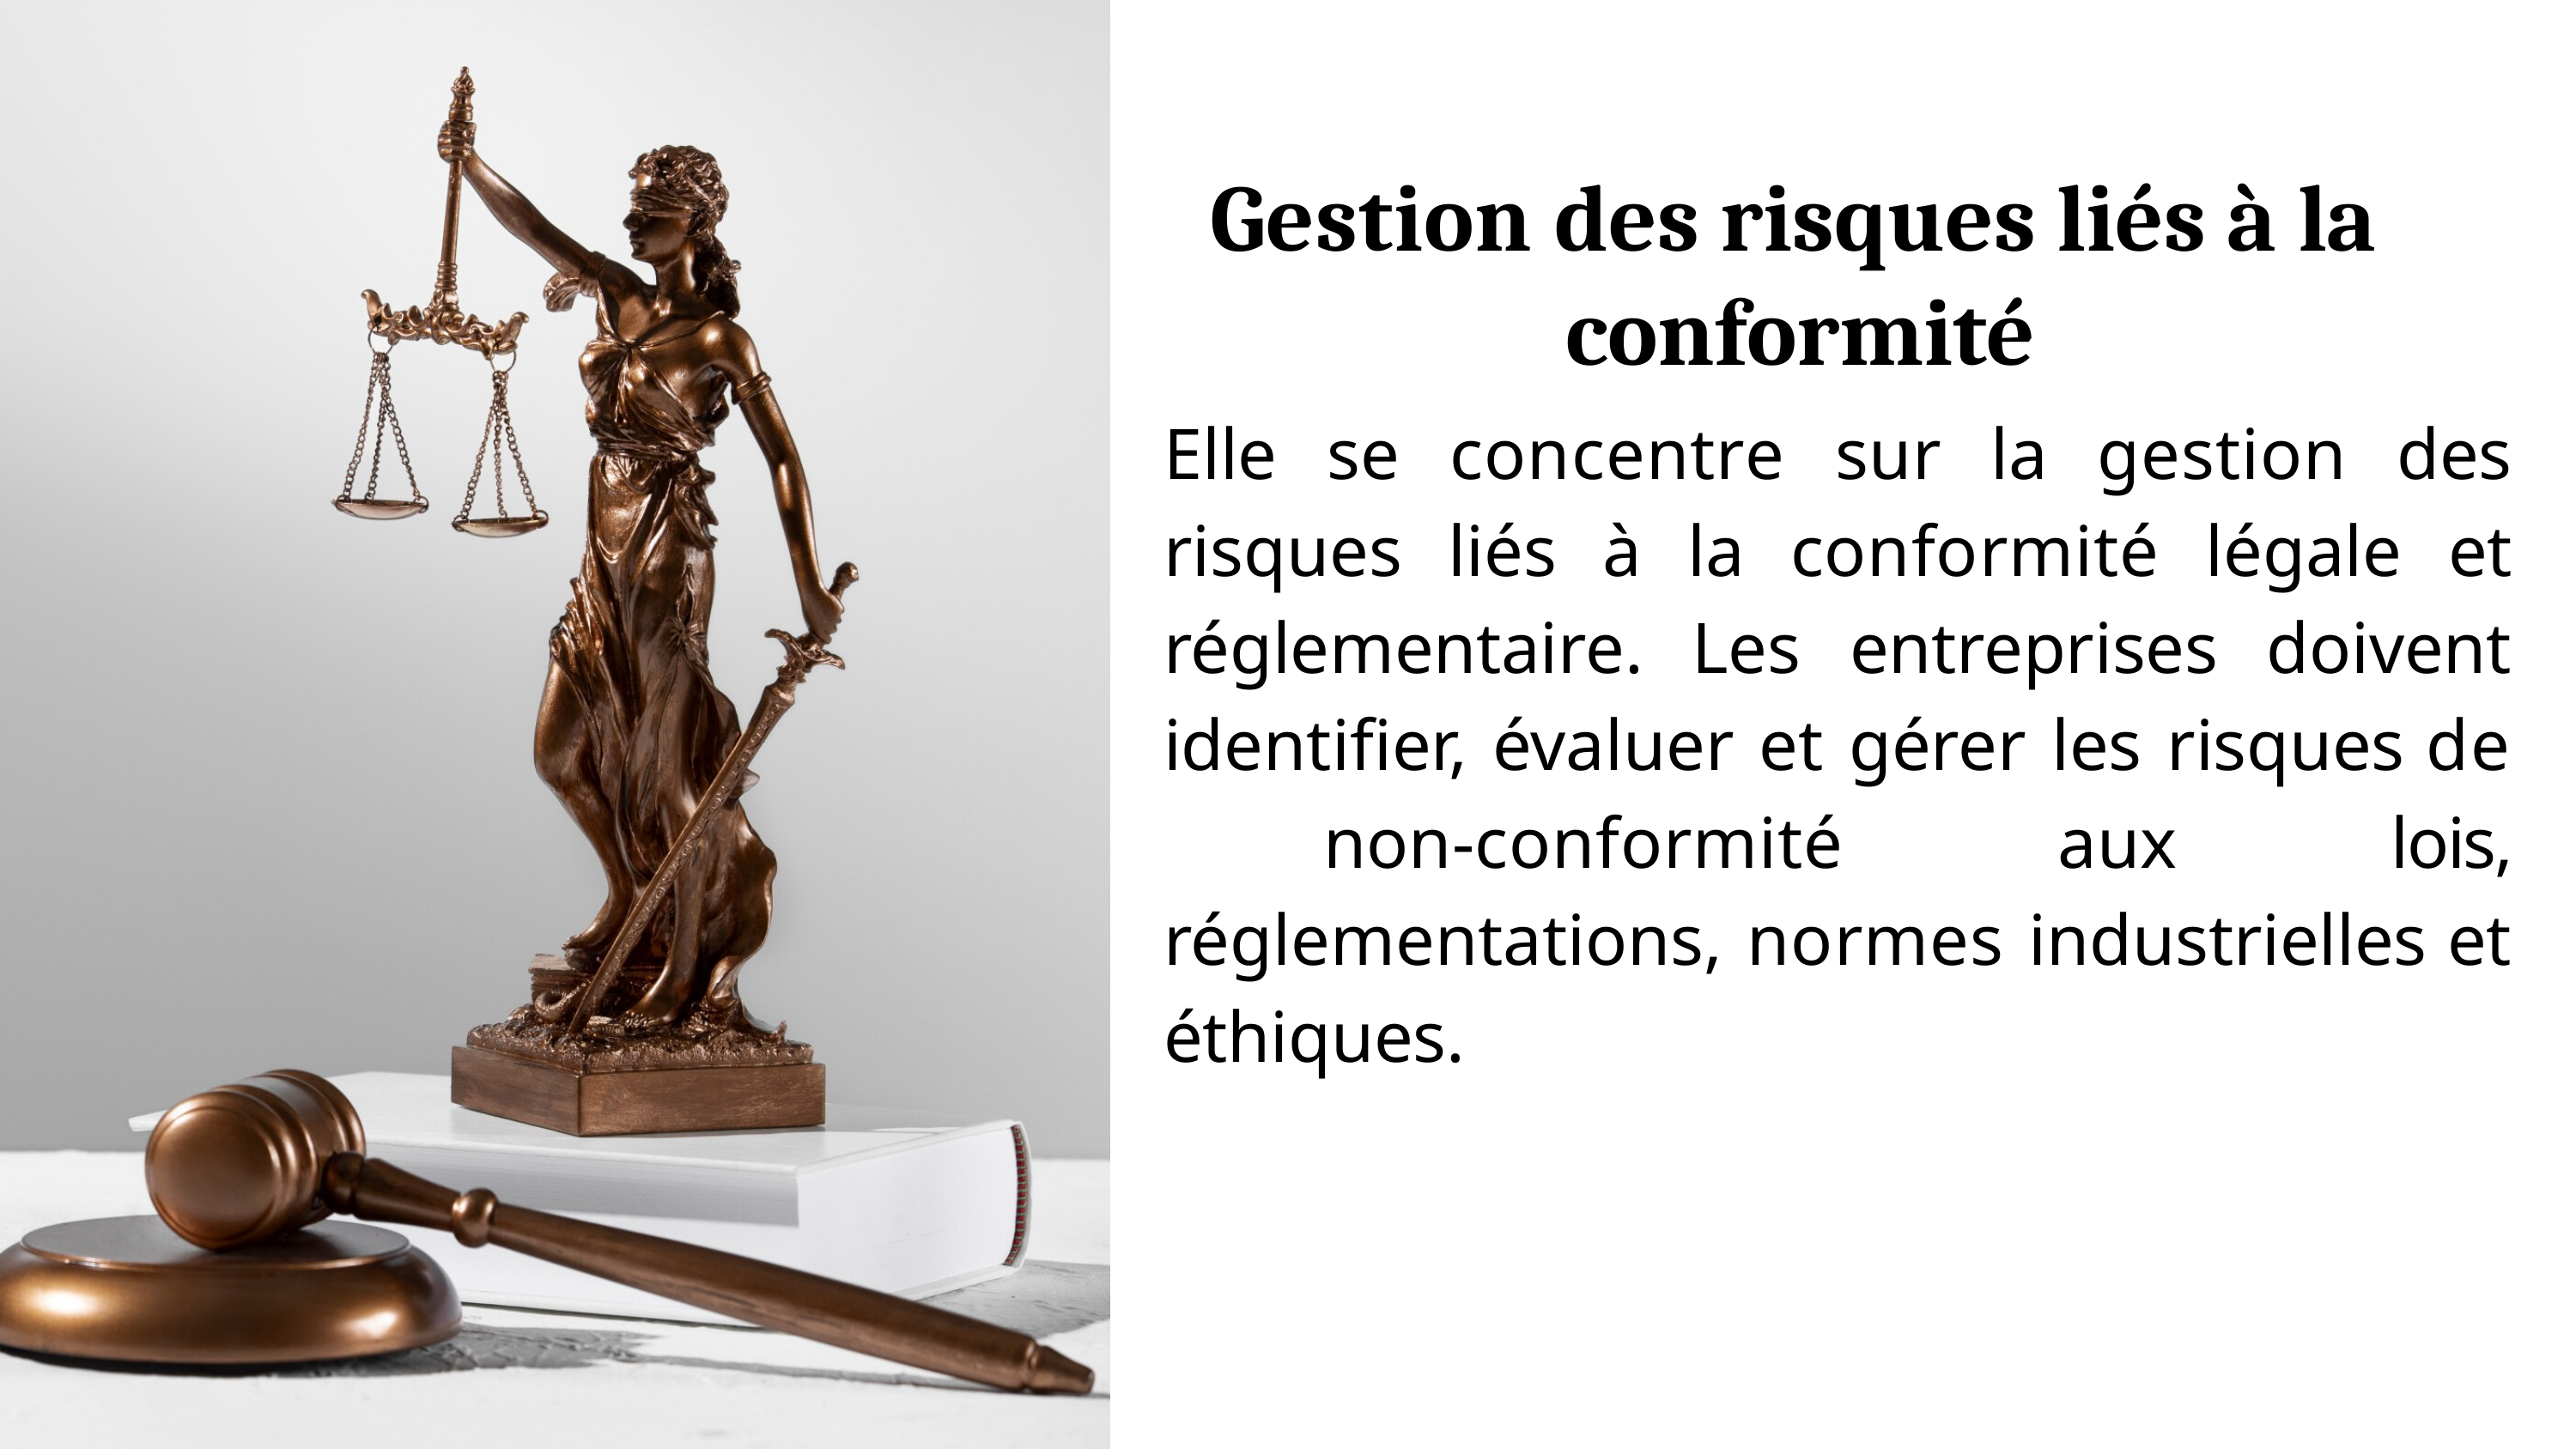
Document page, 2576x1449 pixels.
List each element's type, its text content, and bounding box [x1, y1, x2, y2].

picture [0, 0, 1110, 1449]
text_box Elle se concentre sur la gestion des risques liés à la conformité légale et réglementaire. Les entreprises doivent identifier, évaluer et gérer les risques de non-conformité aux lois, réglementations, normes industrielles et éthiques. [1161, 394, 2512, 1076]
title Gestion des risques liés à la conformité [1208, 154, 2412, 398]
